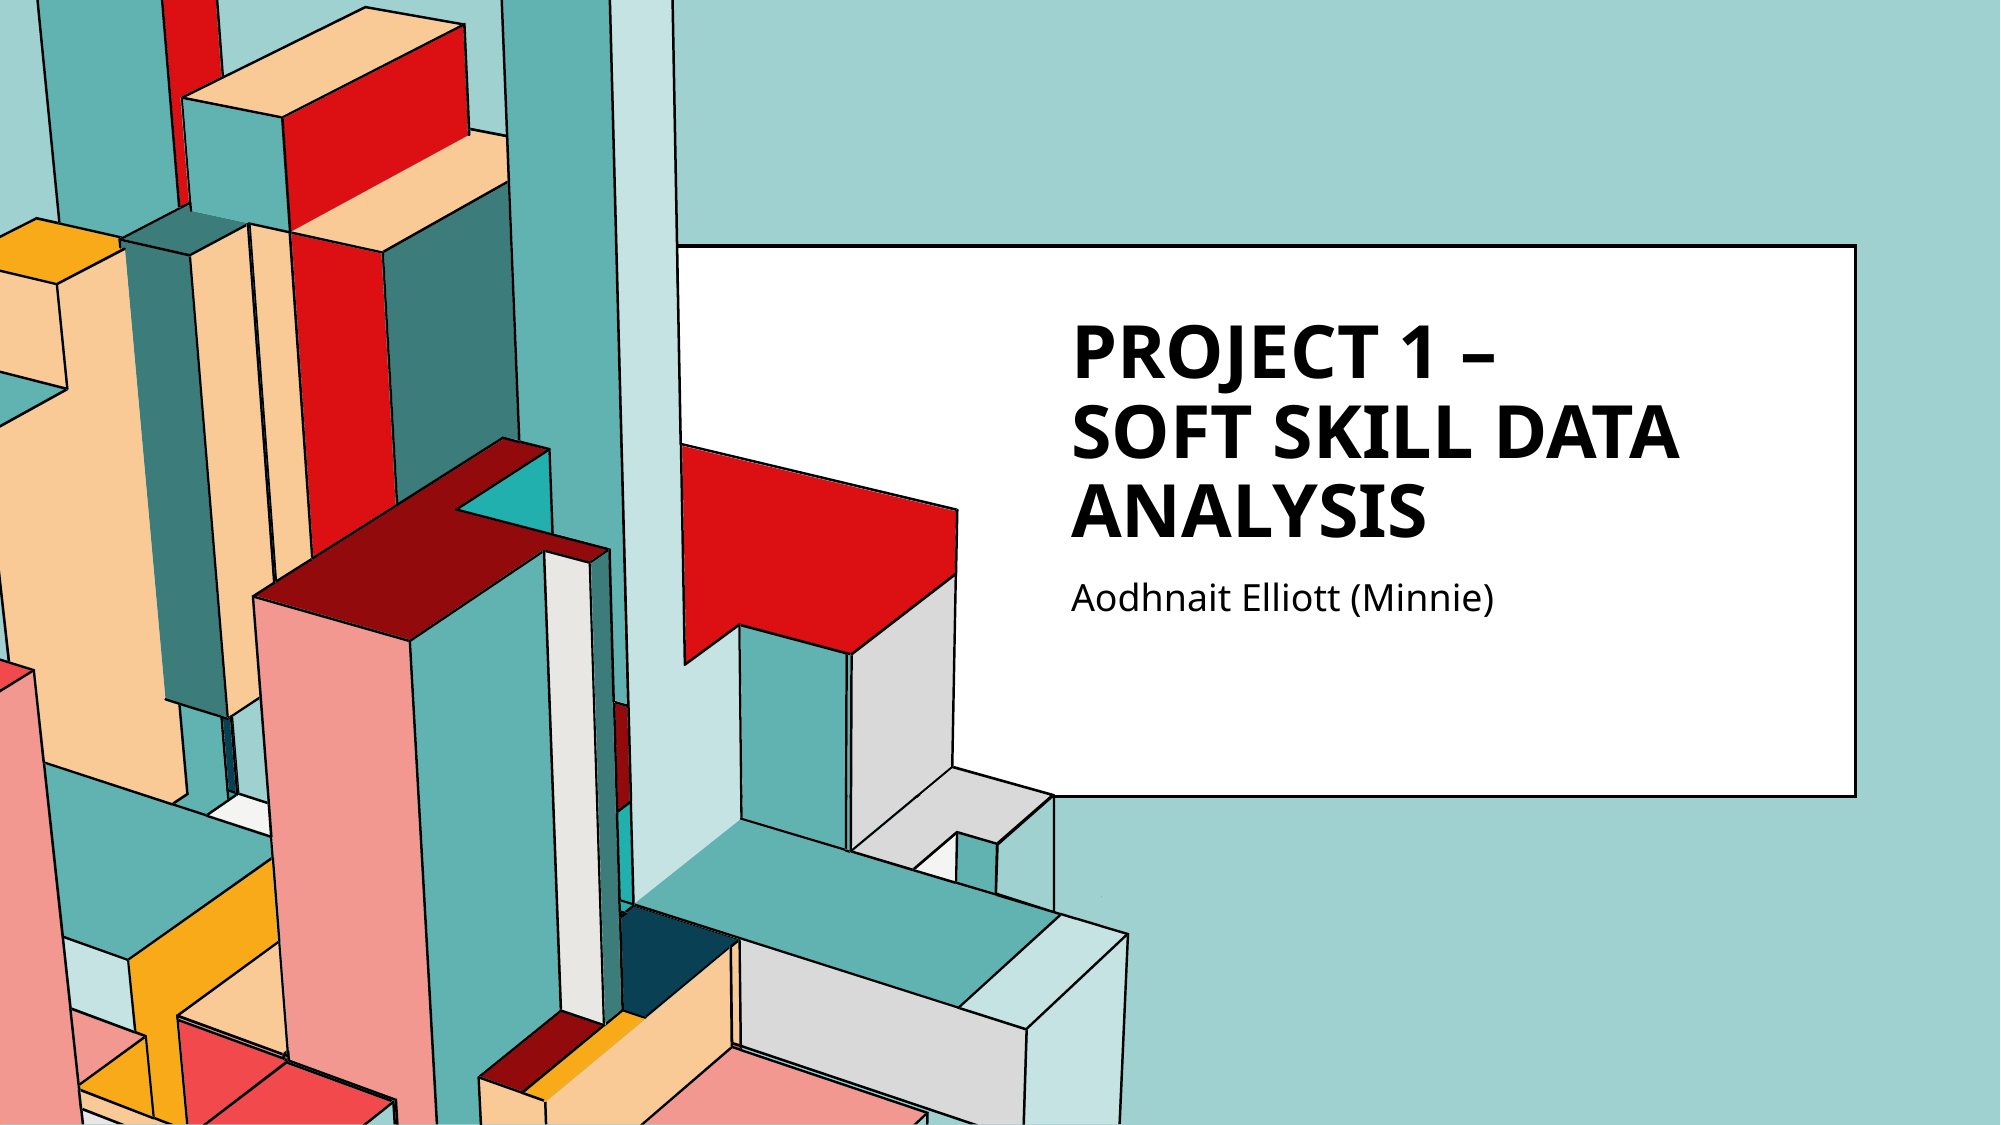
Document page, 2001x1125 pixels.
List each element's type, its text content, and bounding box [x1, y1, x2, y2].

subtitle Aodhnait Elliott (Minnie) [1056, 571, 1775, 673]
title Project 1 – Soft skill Data analysis [1056, 307, 1775, 562]
